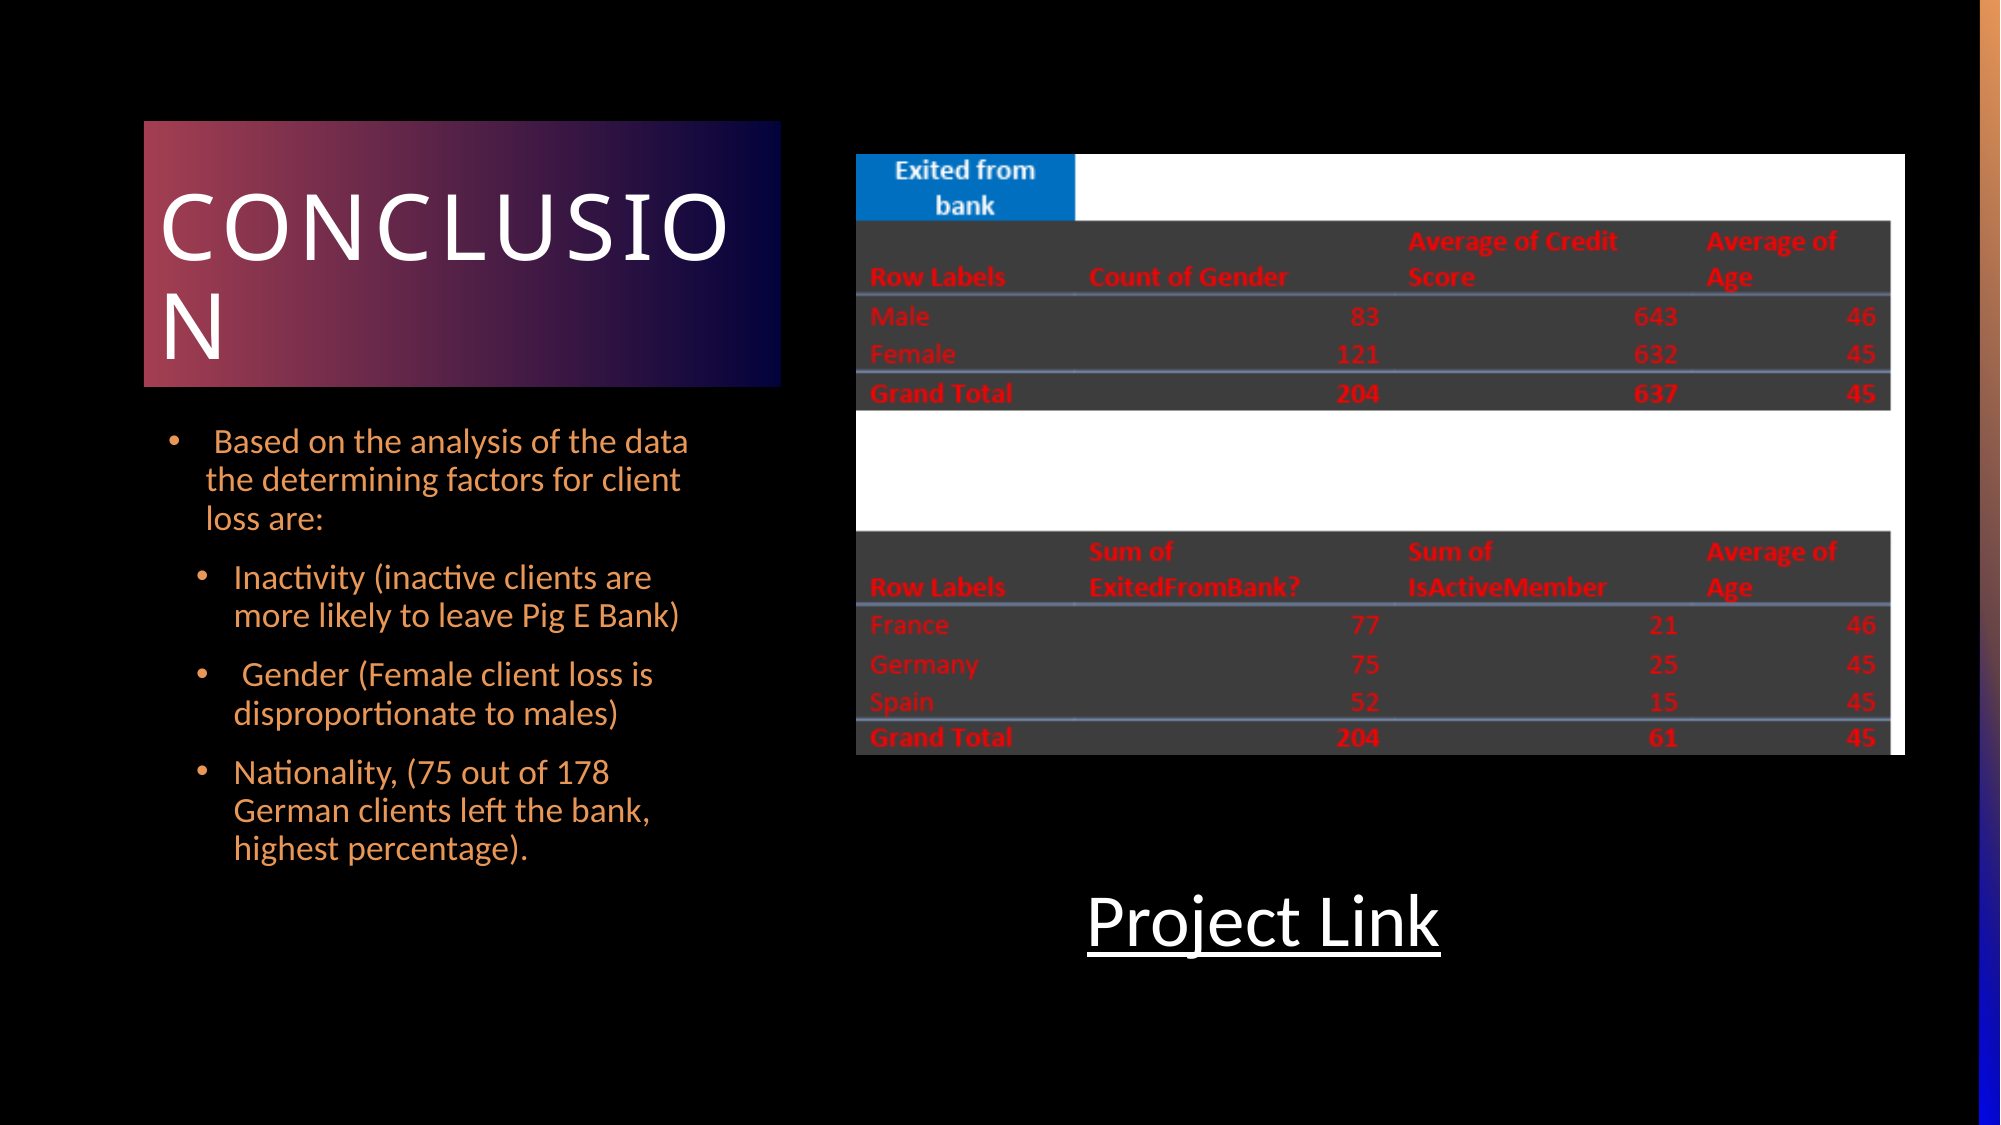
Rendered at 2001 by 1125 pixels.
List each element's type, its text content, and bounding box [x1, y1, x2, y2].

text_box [1979, 0, 2000, 1125]
list Based on the analysis of the data the determining factors for client loss are: Inactivity (inactive clients are more likely to leave Pig E Bank) Gender (Female client loss is disproportionate to males) Nationality, (75 out of 178 German clients left the bank, highest percentage). [143, 415, 711, 982]
picture [855, 154, 1905, 755]
text_box Project Link [1072, 864, 1743, 970]
title Conclusion [143, 121, 781, 387]
